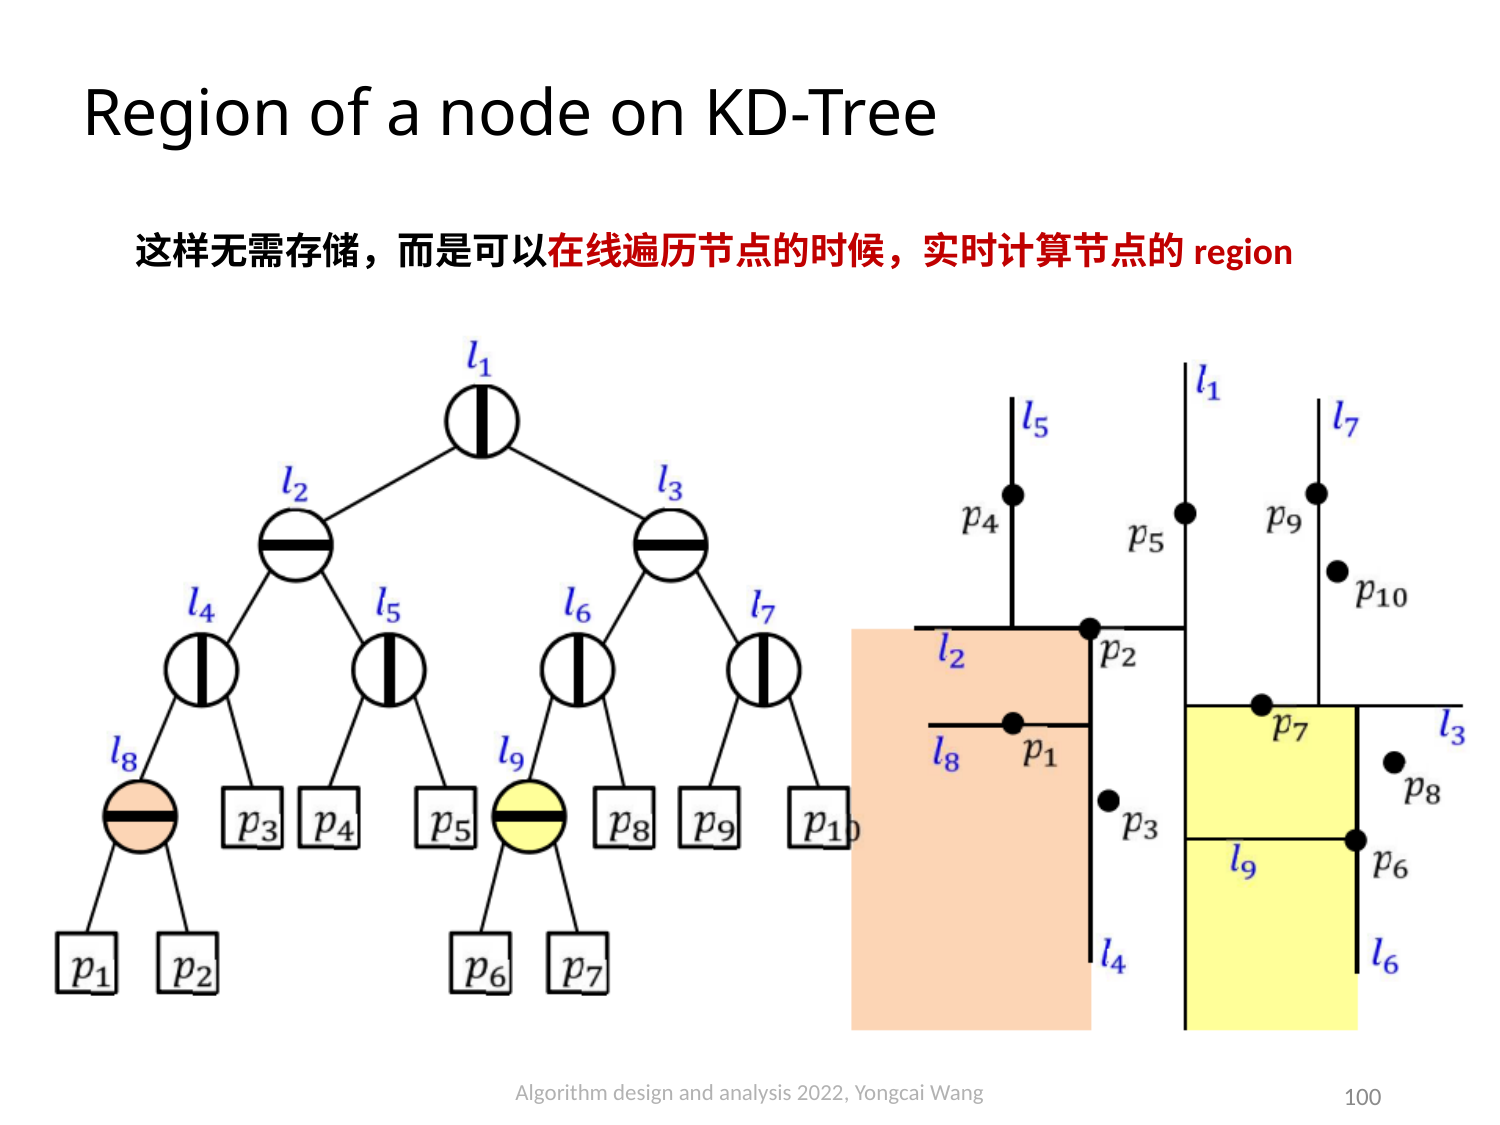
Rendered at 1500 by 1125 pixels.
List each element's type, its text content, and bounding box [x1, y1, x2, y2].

text_box 这样无需存储，而是可以在线遍历节点的时候，实时计算节点的region [120, 220, 1309, 280]
footer Algorithm design and analysis 2022, Yongcai Wang [496, 1061, 1004, 1121]
picture [30, 297, 1490, 1053]
text_box Region of a node on KD-Tree [67, 72, 955, 161]
slide_number 100 [1059, 1065, 1397, 1125]
